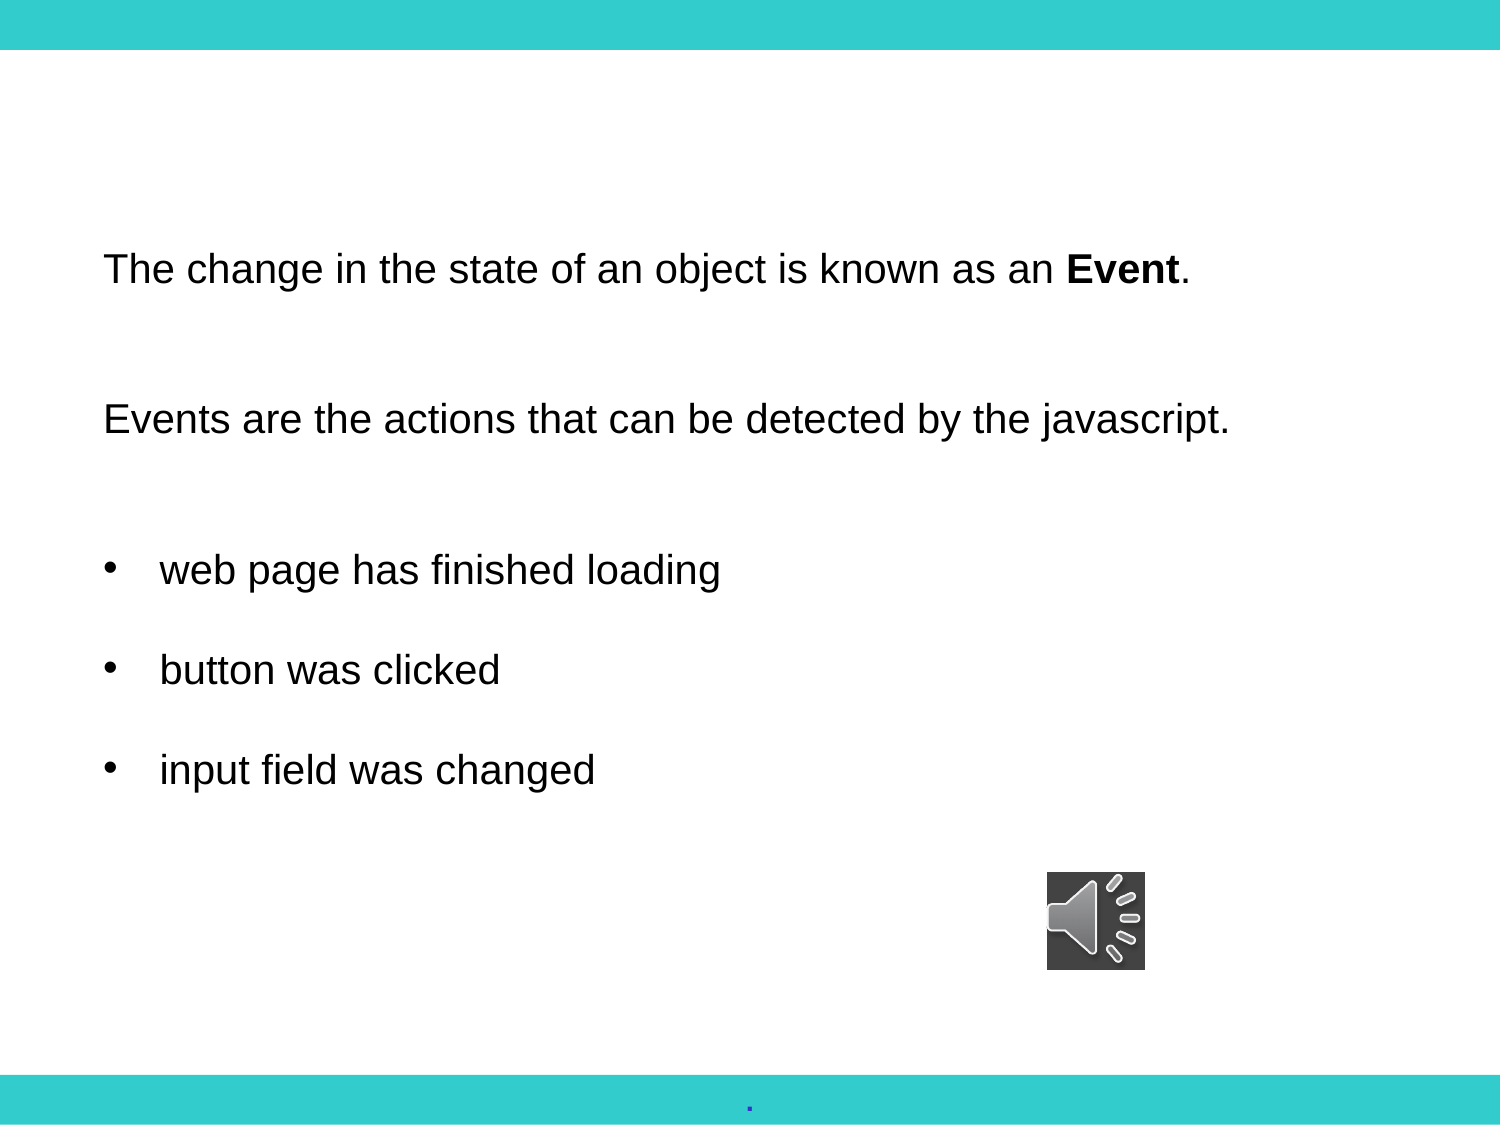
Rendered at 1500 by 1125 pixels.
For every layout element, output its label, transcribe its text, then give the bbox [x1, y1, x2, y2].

text_box . [0, 1074, 1500, 1125]
picture [1045, 870, 1147, 972]
text_box The change in the state of an object is known as an Event. Events are the actions that can be detected by the javascript. web page has finished loading button was clicked input field was changed [88, 234, 1406, 800]
text_box [0, 0, 1500, 50]
